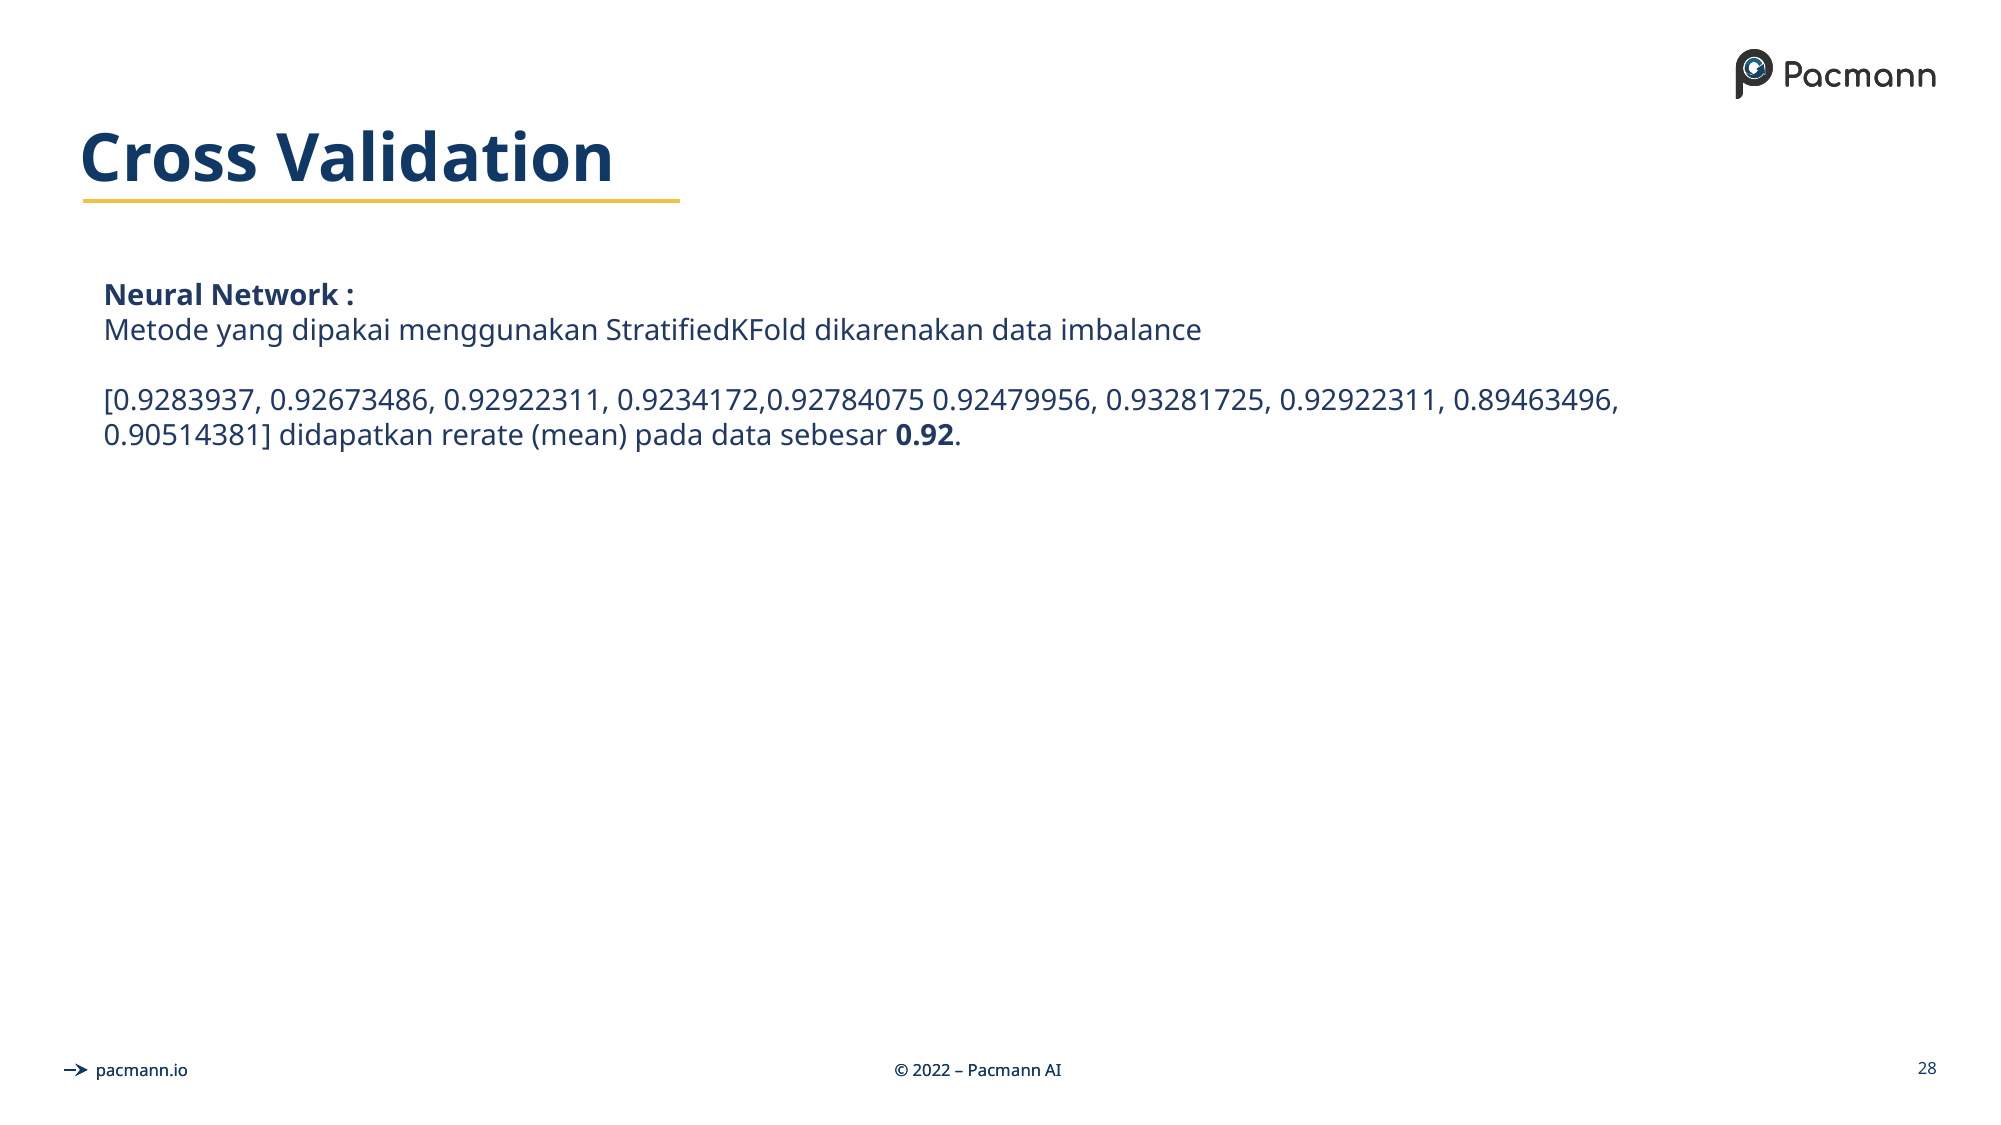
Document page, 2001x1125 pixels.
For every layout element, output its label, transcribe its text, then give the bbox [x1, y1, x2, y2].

picture [1707, 36, 1966, 112]
title Cross Validation [64, 51, 1936, 269]
text_box Neural Network : Metode yang dipakai menggunakan StratifiedKFold dikarenakan data imbalance [0.9283937, 0.92673486, 0.92922311, 0.9234172,0.92784075 0.92479956, 0.93281725, 0.92922311, 0.89463496, 0.90514381] didapatkan rerate (mean) pada data sebesar 0.92. [88, 268, 1807, 529]
